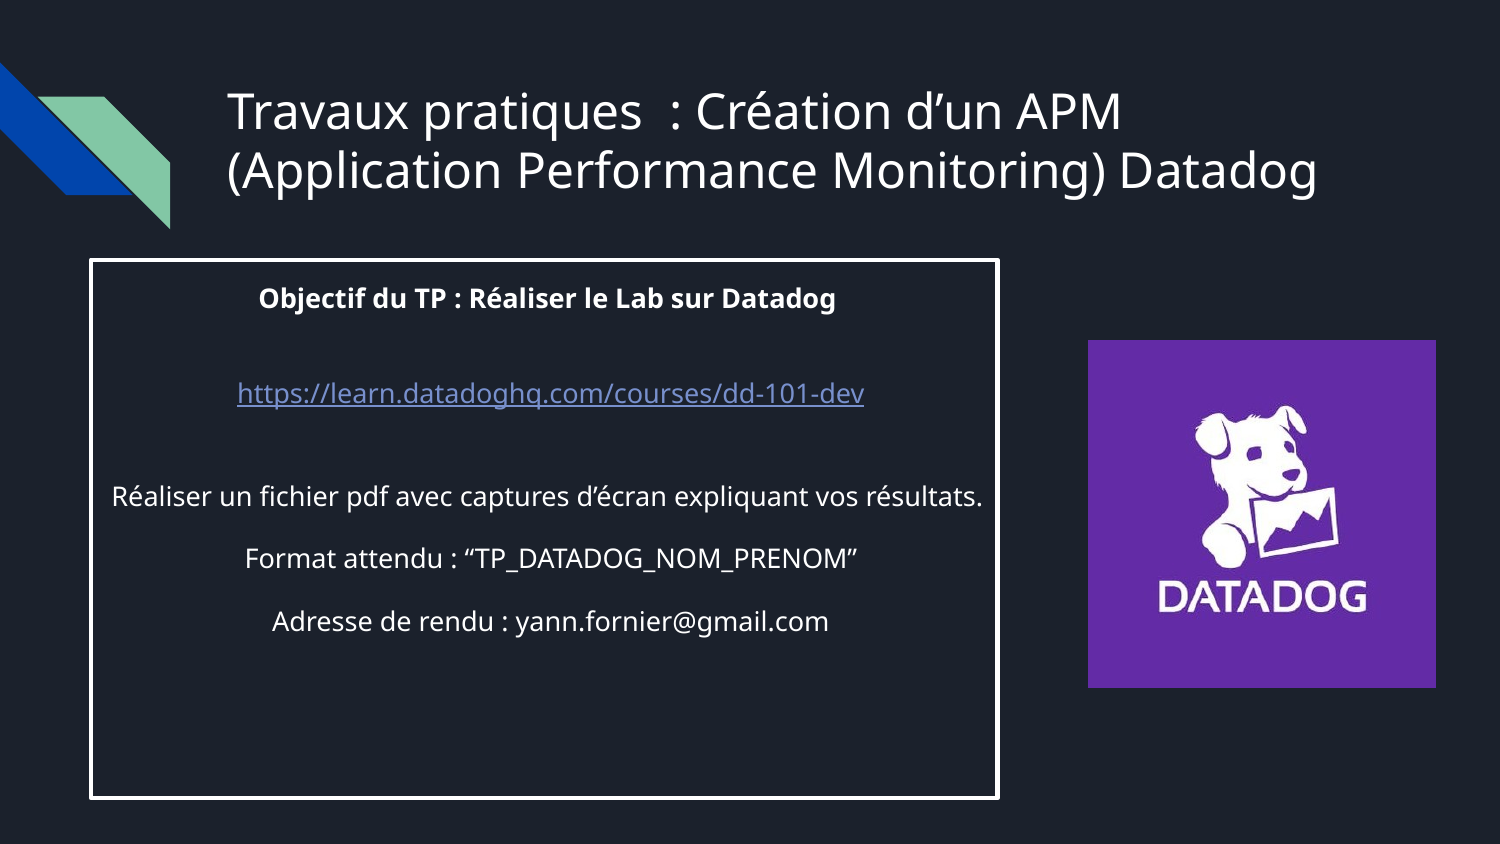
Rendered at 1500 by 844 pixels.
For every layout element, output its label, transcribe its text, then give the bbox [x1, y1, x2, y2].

title Travaux pratiques : Création d’un APM (Application Performance Monitoring) Datadog [212, 64, 1368, 215]
picture [1088, 340, 1437, 688]
text_box [91, 767, 998, 799]
list Objectif du TP : Réaliser le Lab sur Datadog https://learn.datadoghq.com/courses/dd-101-dev Réaliser un fichier pdf avec captures d’écran expliquant vos résultats. Format attendu : “TP_DATADOG_NOM_PRENOM” Adresse de rendu : yann.fornier@gmail.com [72, 262, 1029, 767]
